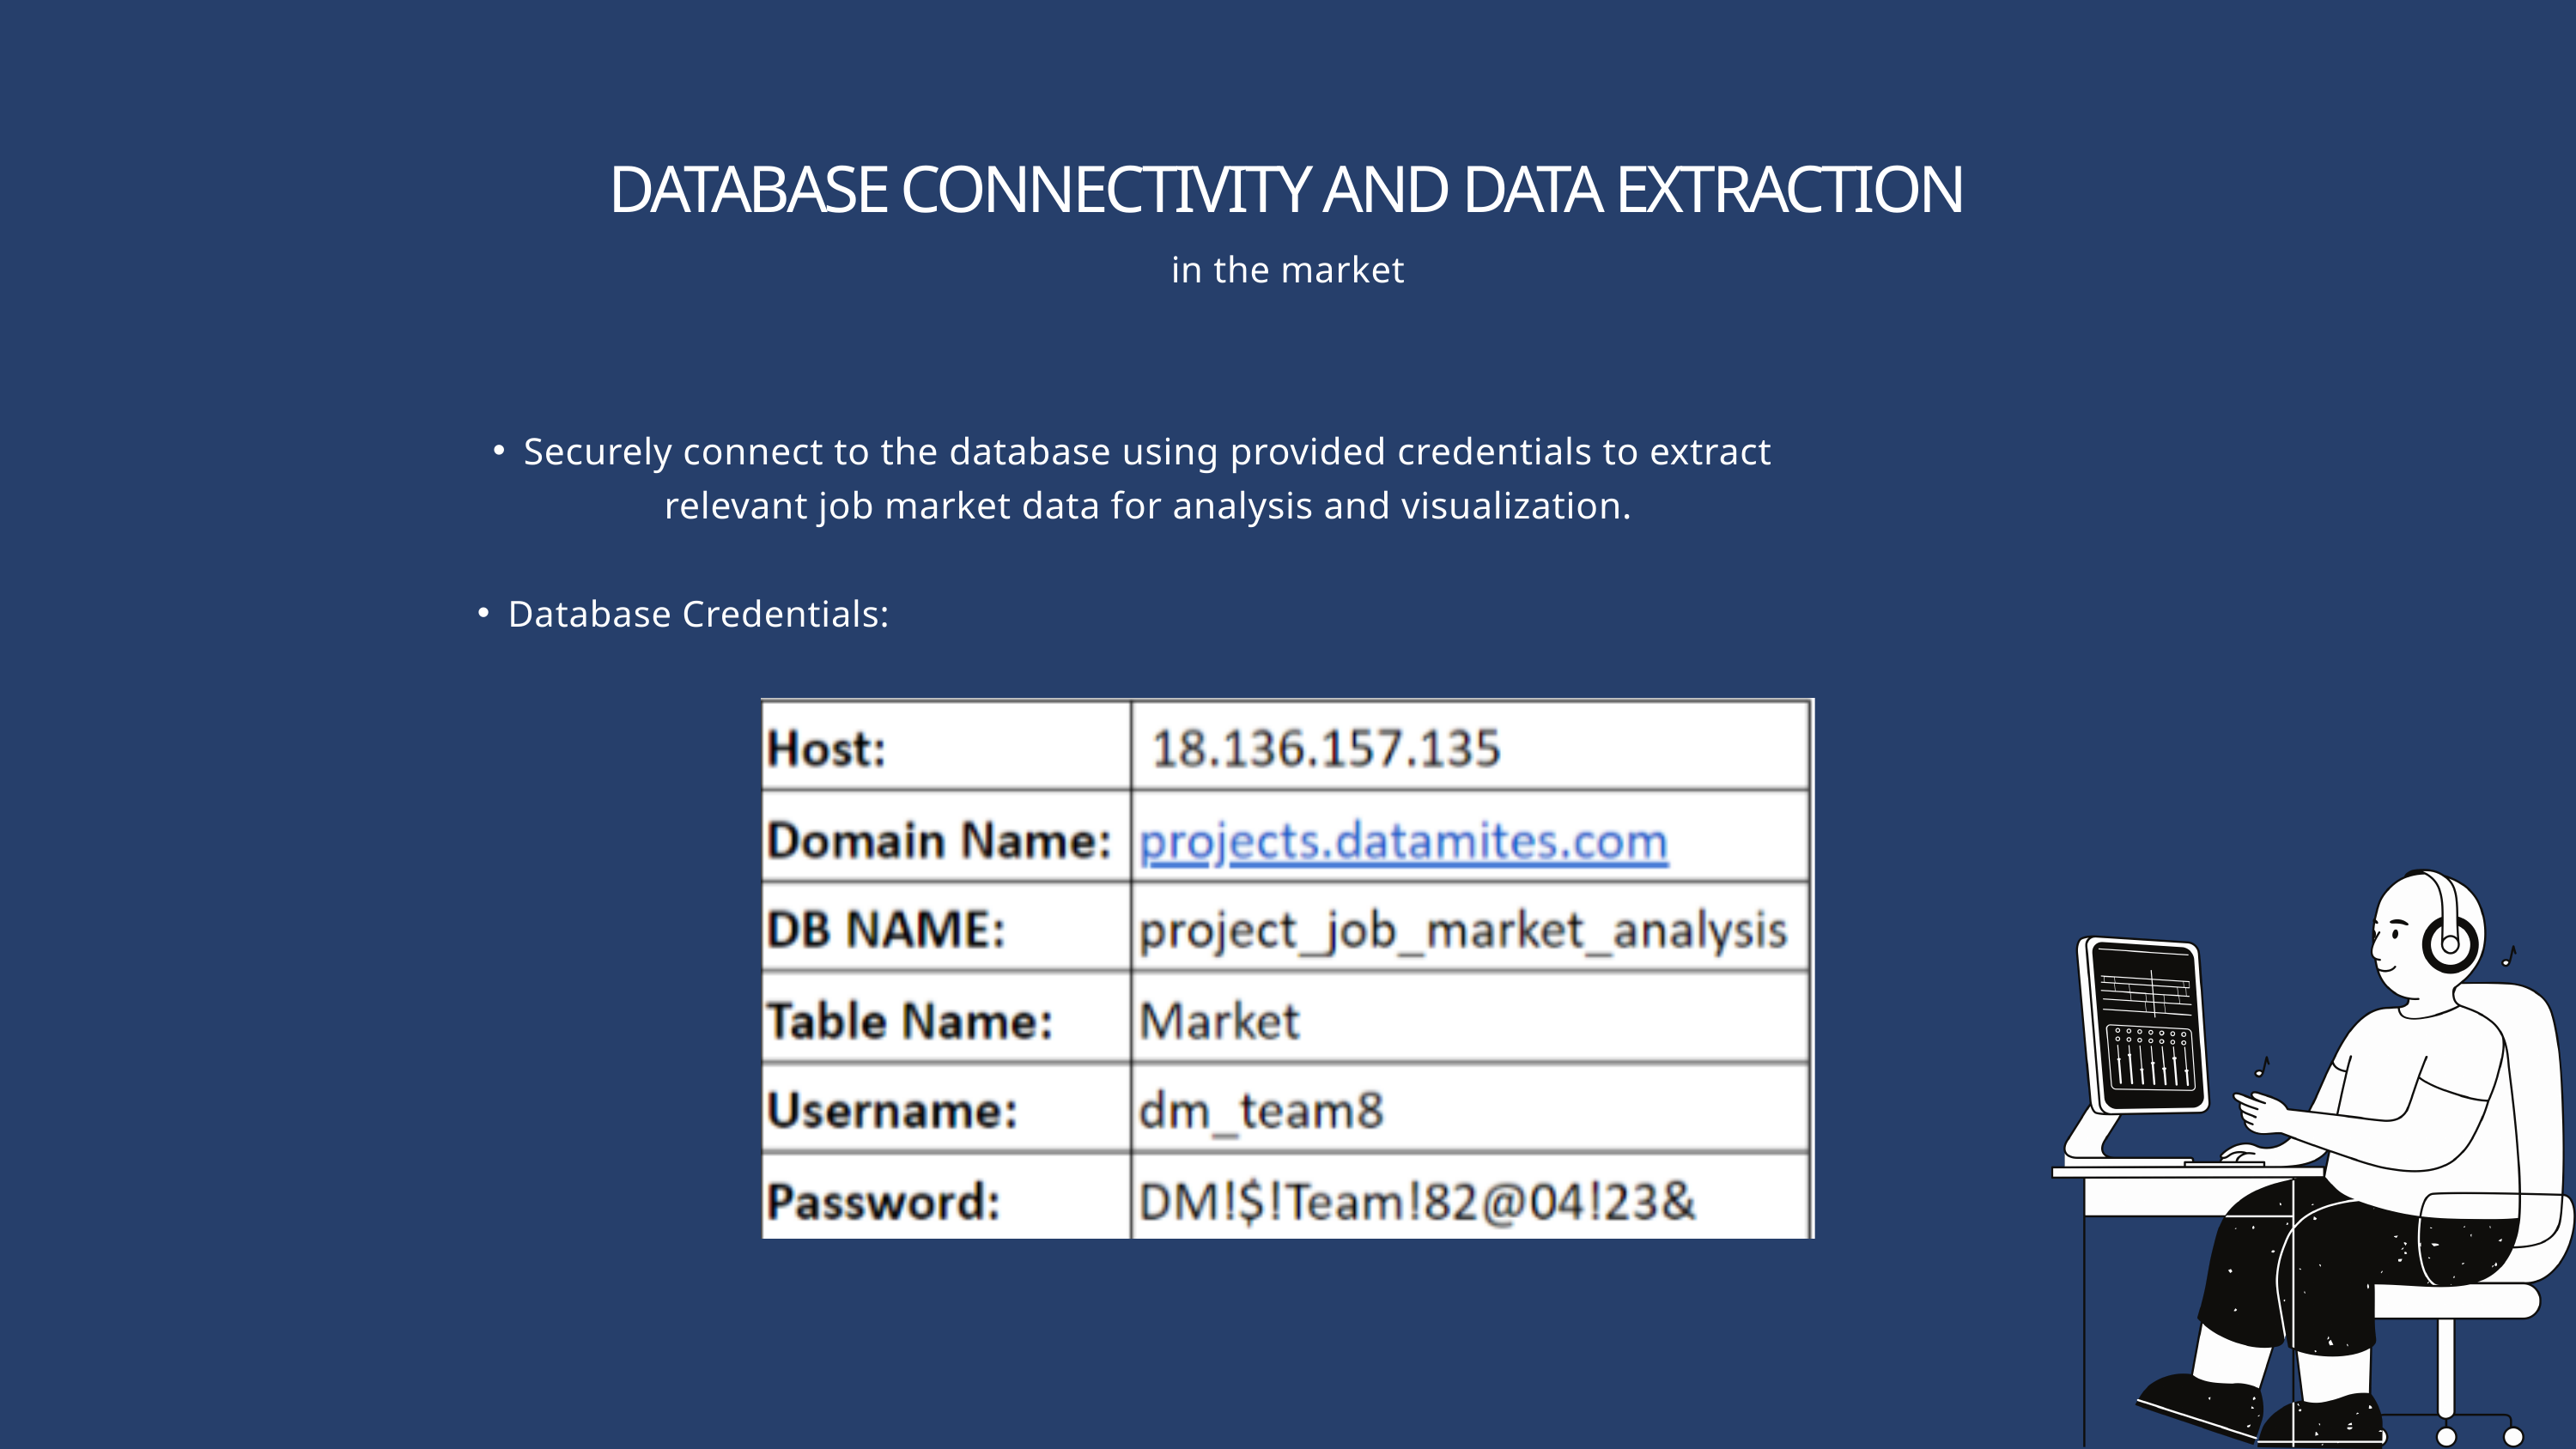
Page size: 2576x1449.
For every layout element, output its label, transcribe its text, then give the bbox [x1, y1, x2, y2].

text_box Database Credentials: [421, 580, 916, 634]
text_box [420, 144, 2156, 286]
text_box Securely connect to the database using provided credentials to extract relevant job market data for analysis and visualization. [421, 416, 1815, 527]
text_box [2050, 869, 2576, 1449]
text_box [761, 698, 1815, 1239]
